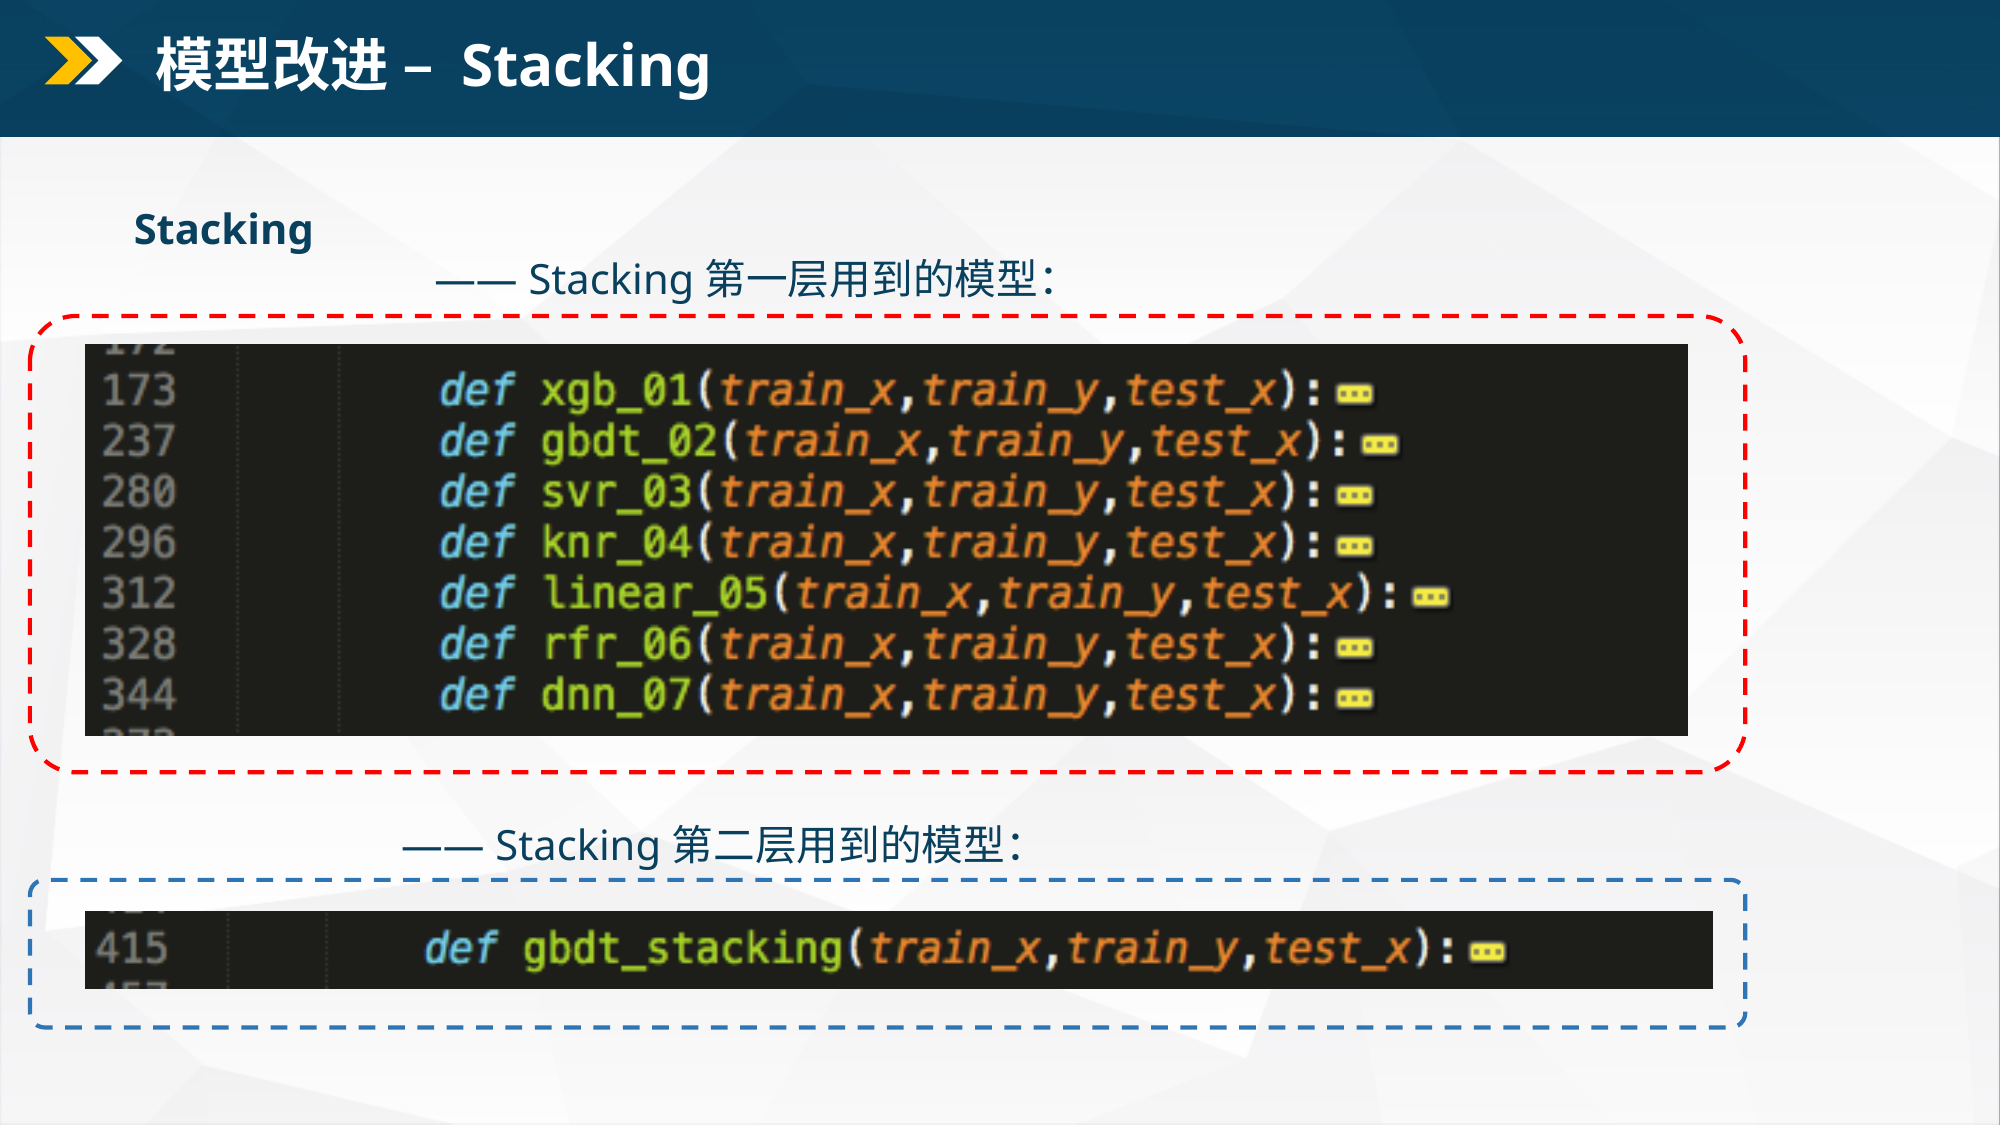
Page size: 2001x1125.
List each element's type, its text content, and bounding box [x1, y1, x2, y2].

text_box —— Stacking第二层用到的模型： [85, 761, 1804, 876]
text_box [27, 313, 1748, 775]
list 模型改进 – Stacking [140, 28, 1186, 93]
picture [0, 0, 2000, 1125]
text_box Stacking —— Stacking第一层用到的模型： [118, 195, 1837, 310]
text_box [27, 877, 1748, 1030]
